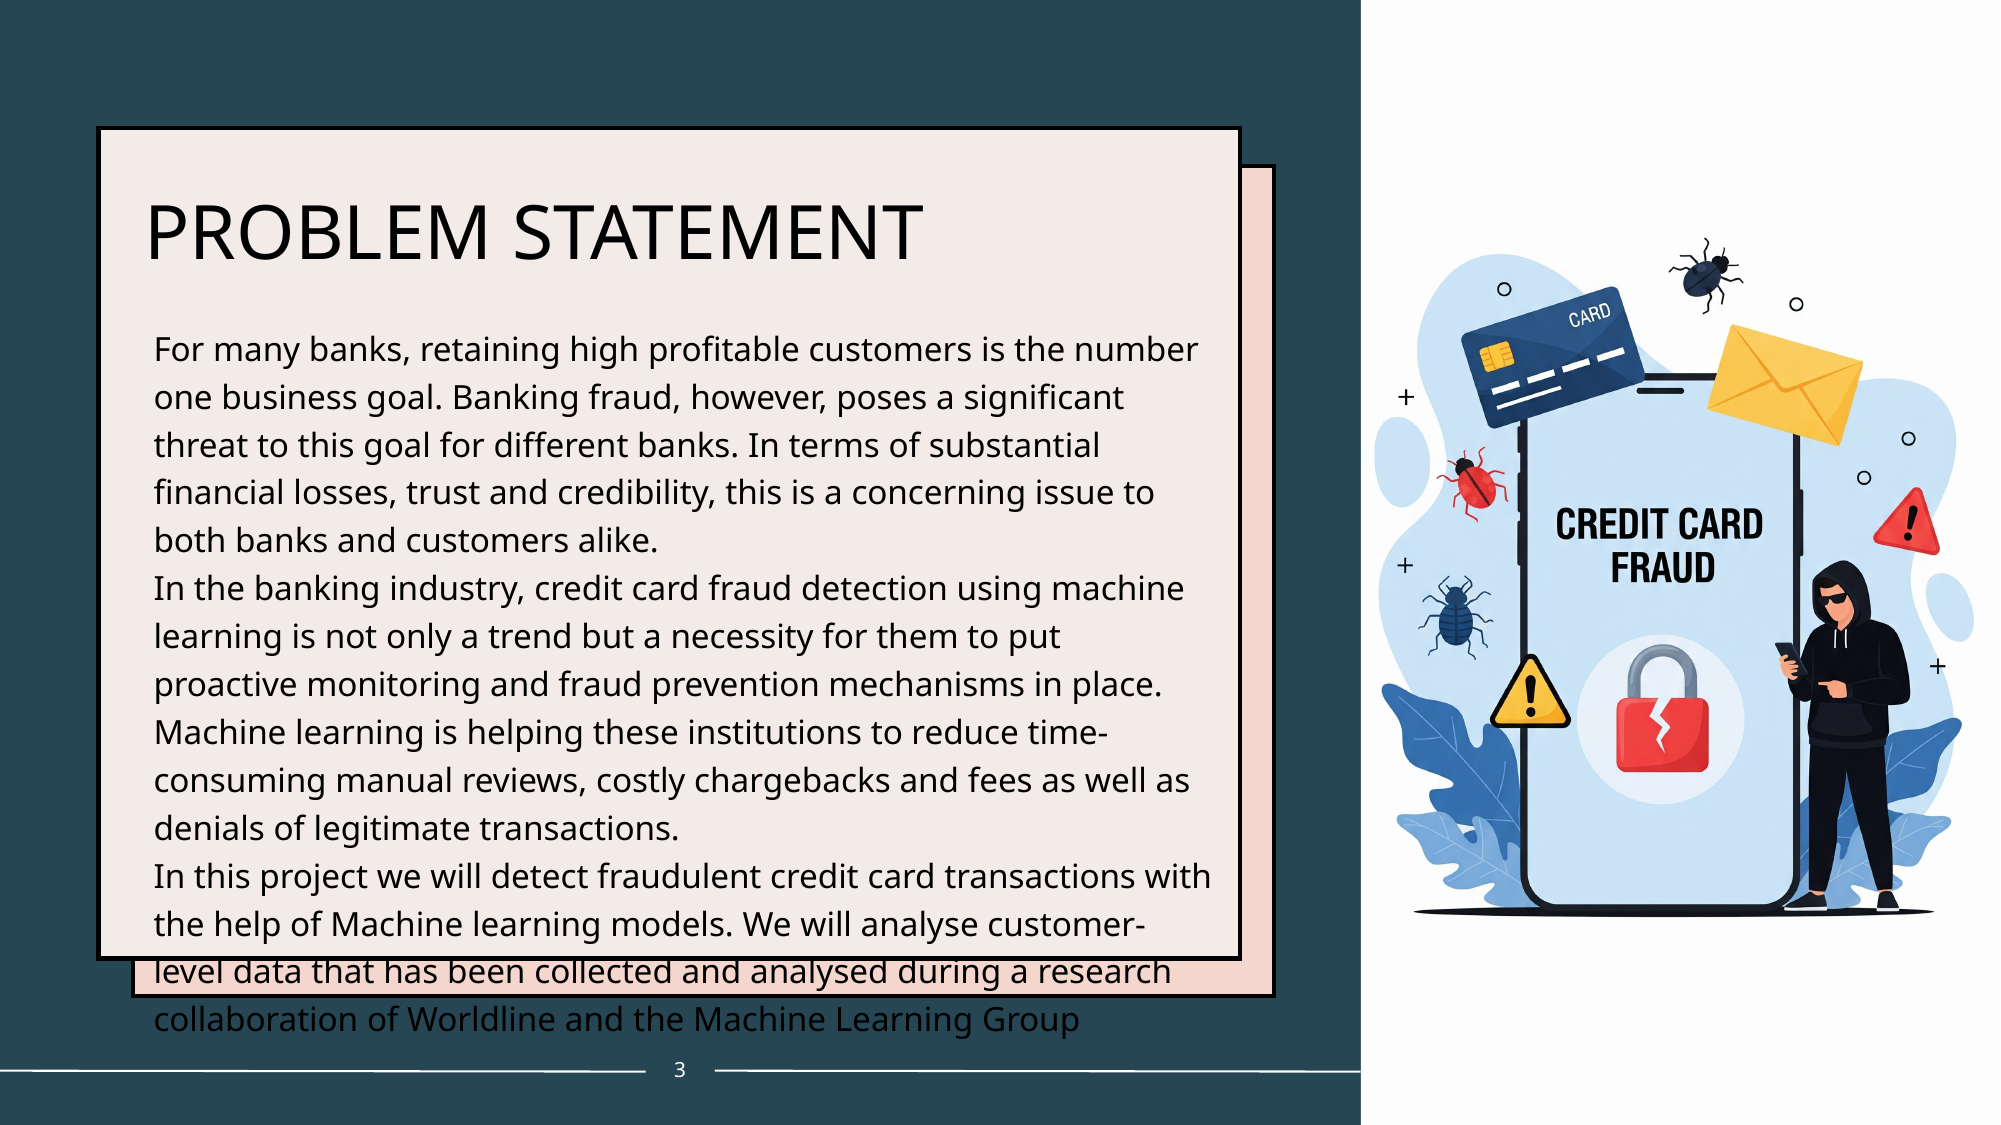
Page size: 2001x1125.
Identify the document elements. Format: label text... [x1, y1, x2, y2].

slide_number 3 [650, 1050, 710, 1091]
picture [1360, 0, 2000, 1125]
title Problem Statement [129, 187, 957, 275]
list For many banks, retaining high profitable customers is the number one business goal. Banking fraud, however, poses a significant threat to this goal for different banks. In terms of substantial financial losses, trust and credibility, this is a concerning issue to both banks and customers alike. In the banking industry, credit card fraud detection using machine learning is not only a trend but a necessity for them to put proactive monitoring and fraud prevention mechanisms in place. Machine learning is helping these institutions to reduce time-consuming manual reviews, costly chargebacks and fees as well as denials of legitimate transactions. In this project we will detect fraudulent credit card transactions with the help of Machine learning models. We will analyse customer-level data that has been collected and analysed during a research collaboration of Worldline and the Machine Learning Group [129, 312, 1231, 938]
